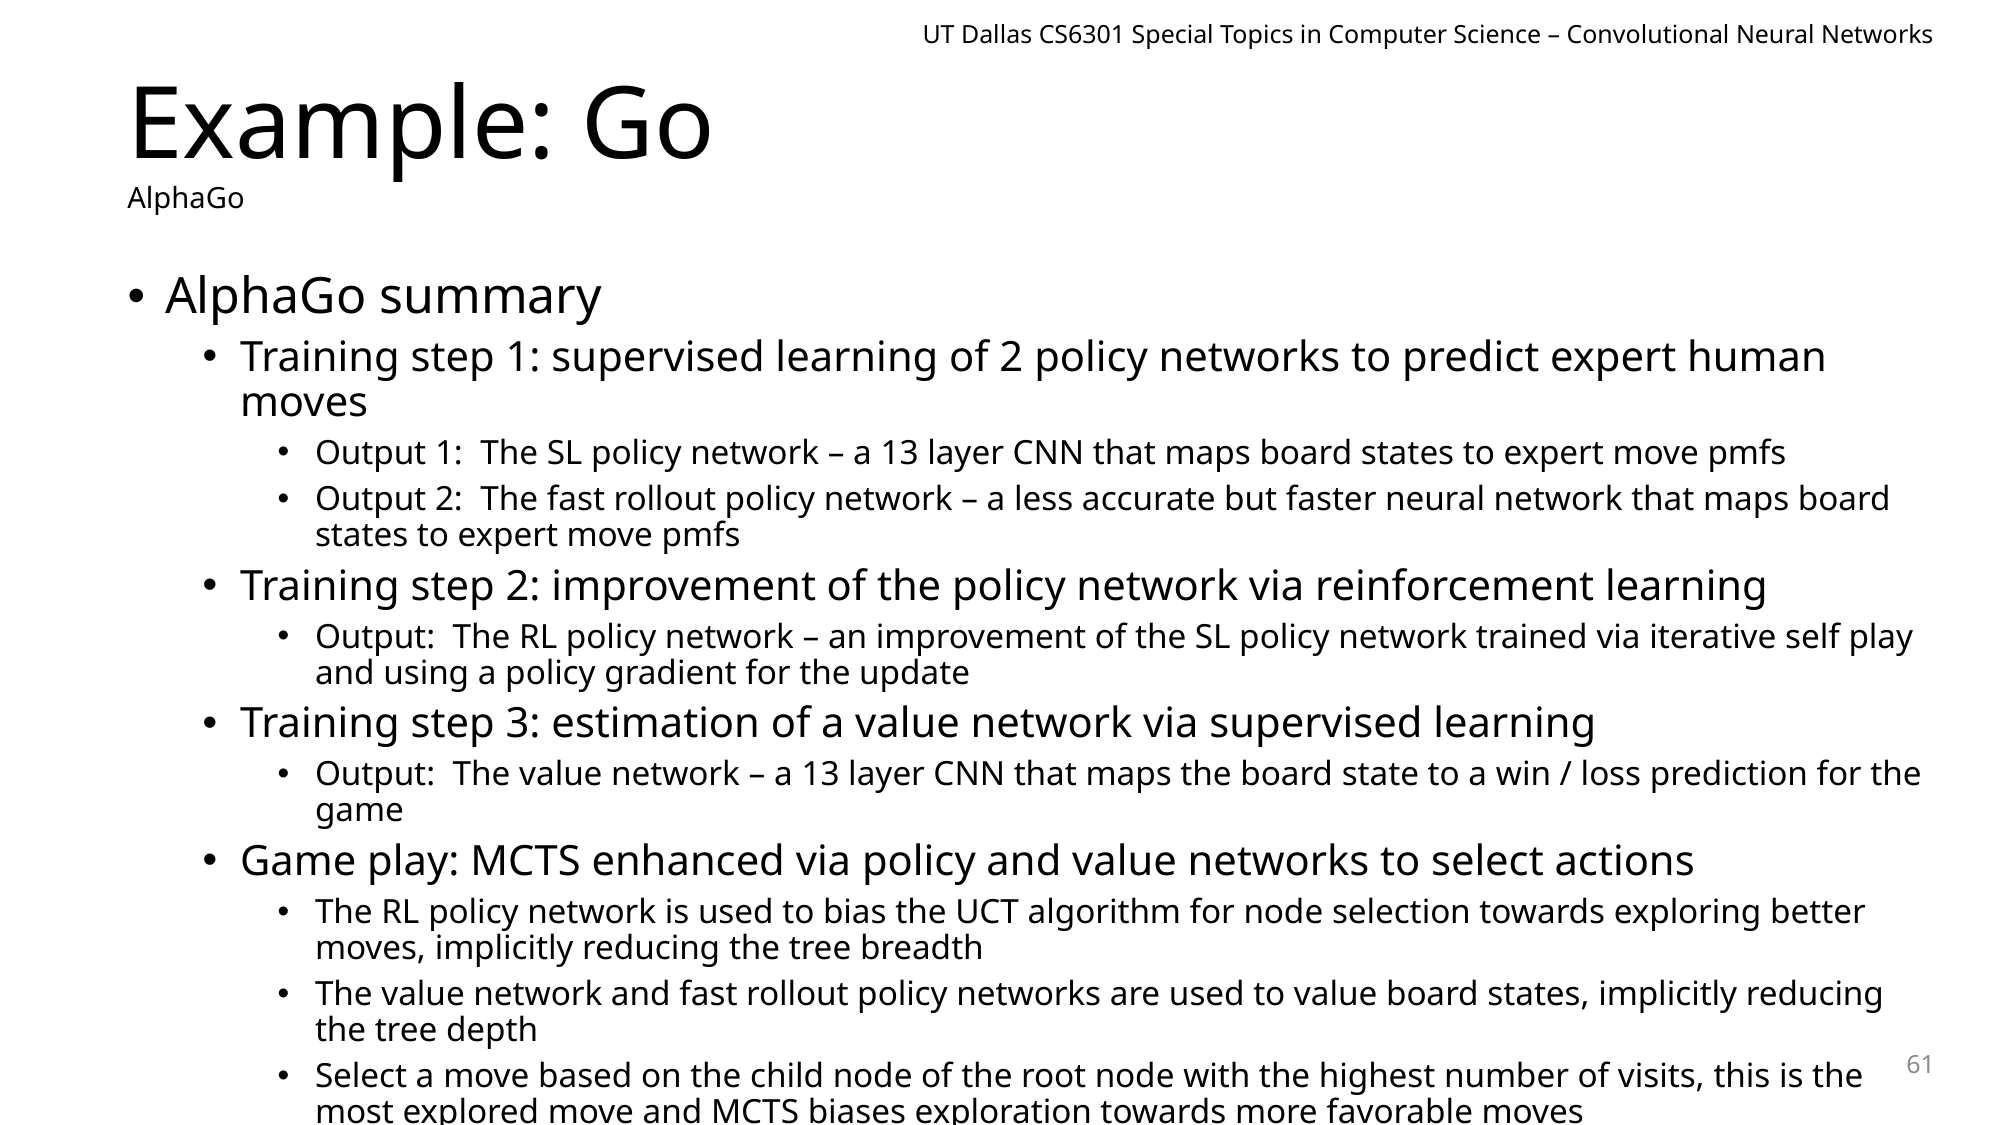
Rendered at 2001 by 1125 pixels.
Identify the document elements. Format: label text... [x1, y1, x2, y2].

text_box AlphaGo [112, 172, 1950, 222]
text_box UT Dallas CS6301 Special Topics in Computer Science – Convolutional Neural Networks [899, 11, 1950, 56]
title Example: Go [112, 63, 1838, 172]
slide_number 61 [1500, 1036, 1950, 1096]
list AlphaGo summary Training step 1: supervised learning of 2 policy networks to predict expert human moves Output 1: The SL policy network – a 13 layer CNN that maps board states to expert move pmfs Output 2: The fast rollout policy network – a less accurate but faster neural network that maps board states to expert move pmfs Training step 2: improvement of the policy network via reinforcement learning Output: The RL policy network – an improvement of the SL policy network trained via iterative self play and using a policy gradient for the update Training step 3: estimation of a value network via supervised learning Output: The value network – a 13 layer CNN that maps the board state to a win / loss prediction for the game Game play: MCTS enhanced via policy and value networks to select actions The RL policy network is used to bias the UCT algorithm for node selection towards exploring better moves, implicitly reducing the tree breadth The value network and fast rollout policy networks are used to value board states, implicitly reducing the tree depth Select a move based on the child node of the root node with the highest number of visits, this is the most explored move and MCTS biases exploration towards more favorable moves [112, 263, 1950, 1043]
